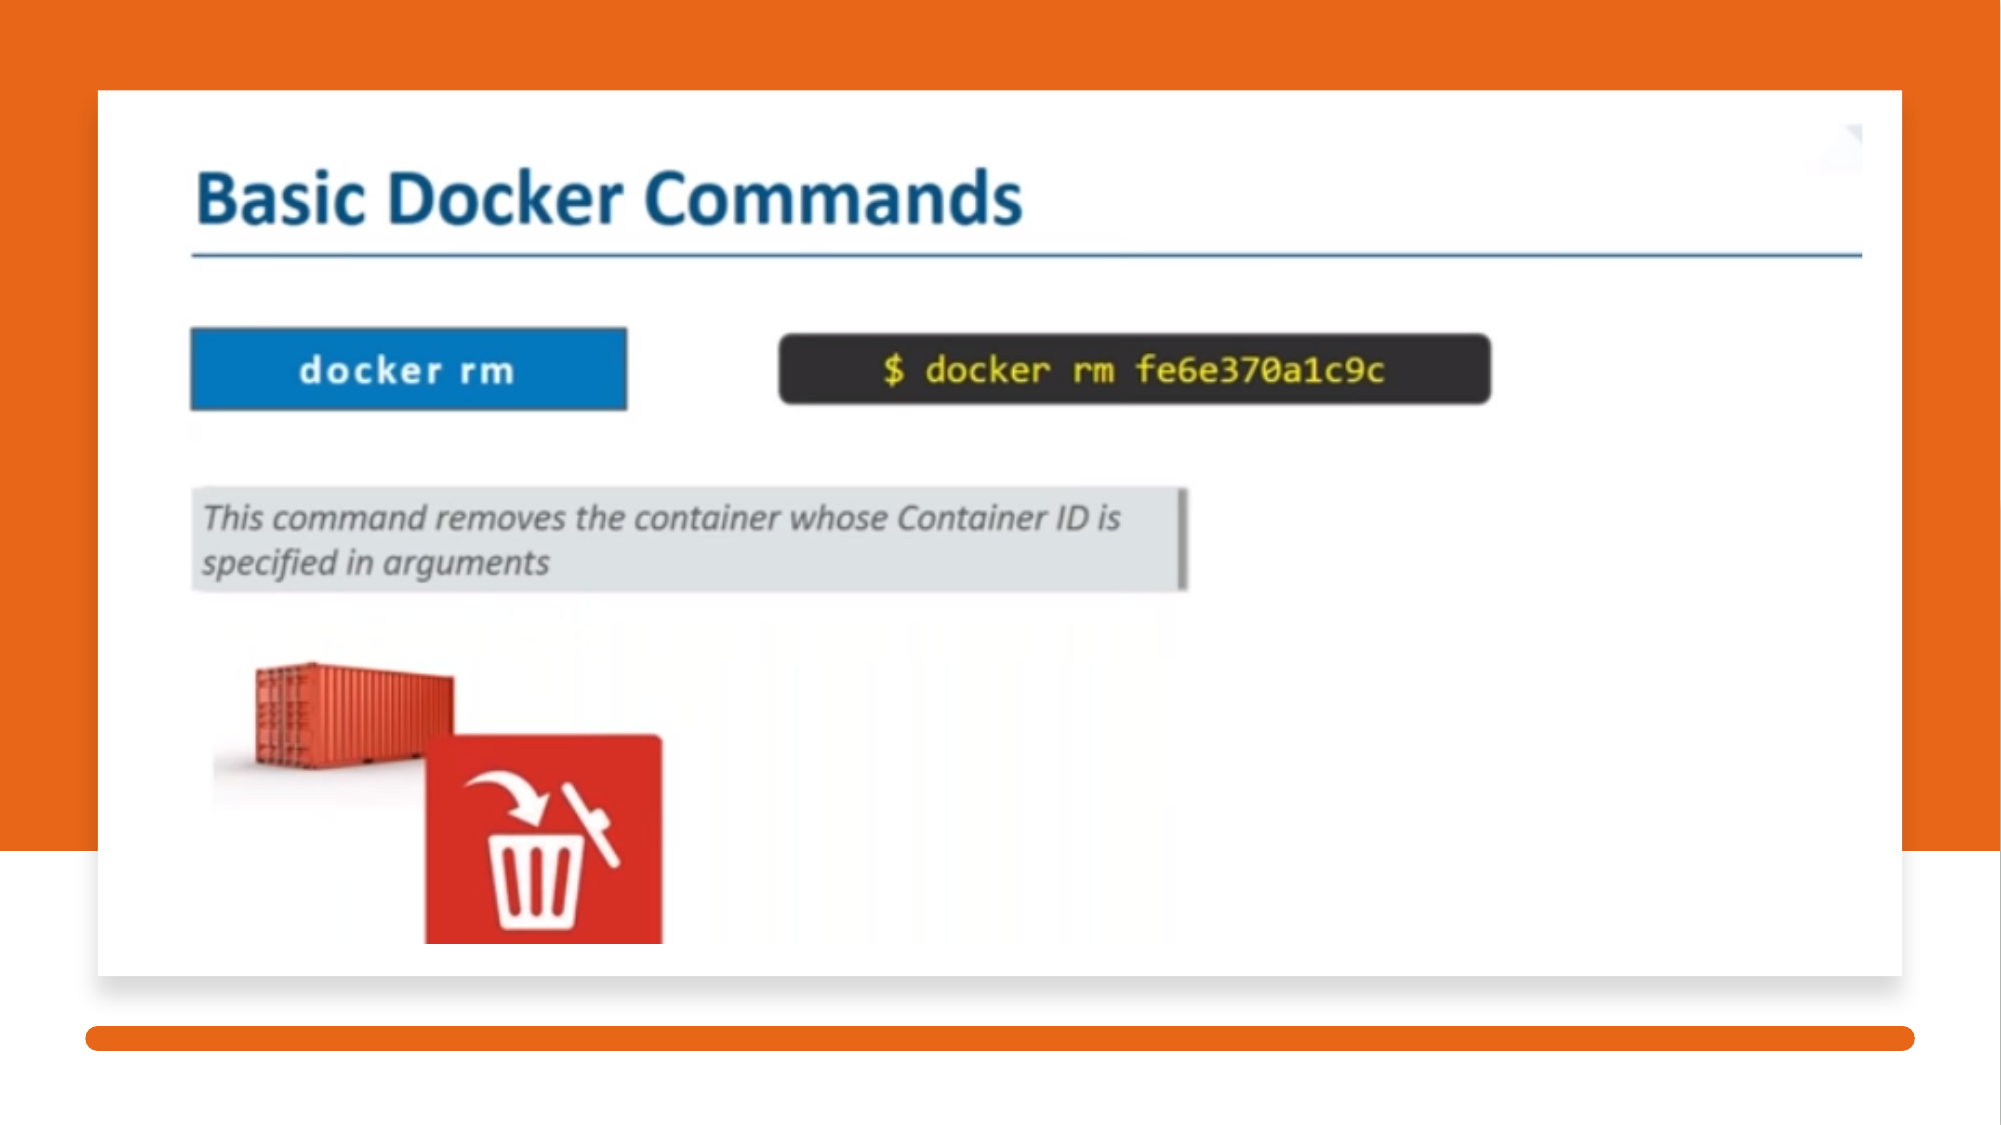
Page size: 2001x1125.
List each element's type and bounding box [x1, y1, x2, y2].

text_box [0, 852, 2000, 1125]
text_box [0, 0, 2000, 852]
list [136, 123, 1863, 944]
text_box [96, 89, 1904, 978]
